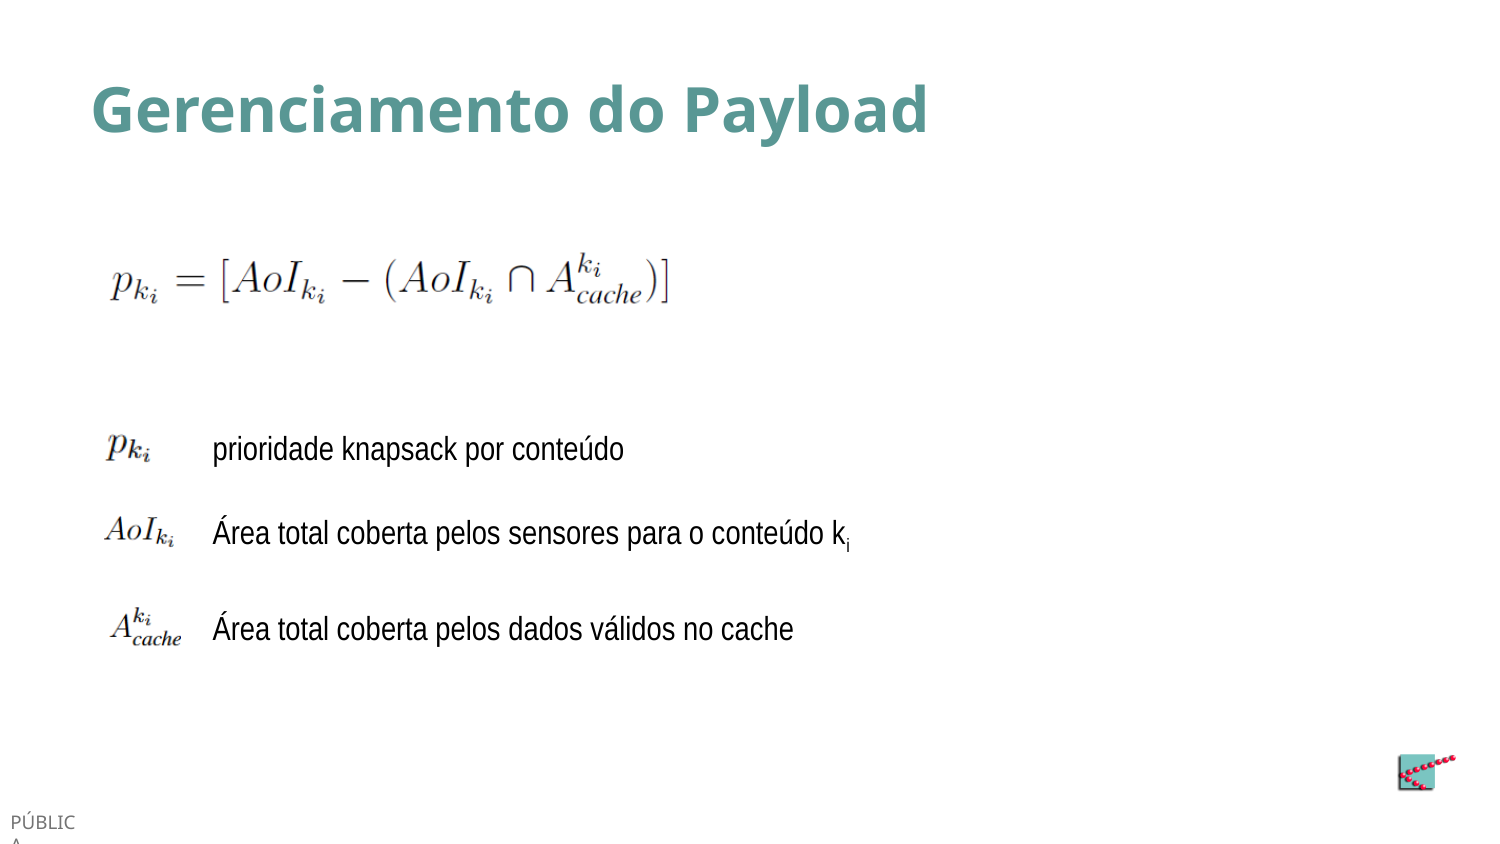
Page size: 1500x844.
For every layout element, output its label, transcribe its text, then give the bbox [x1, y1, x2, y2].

picture [98, 243, 669, 313]
title Gerenciamento do Payload [75, 21, 1474, 193]
picture [103, 514, 177, 548]
picture [98, 421, 155, 474]
picture [103, 600, 181, 658]
text_box Área total coberta pelos dados válidos no cache [197, 599, 952, 655]
picture [1397, 753, 1456, 792]
text_box Área total coberta pelos sensores para o conteúdo ki [197, 503, 952, 564]
text_box prioridade knapsack por conteúdo [197, 419, 952, 475]
